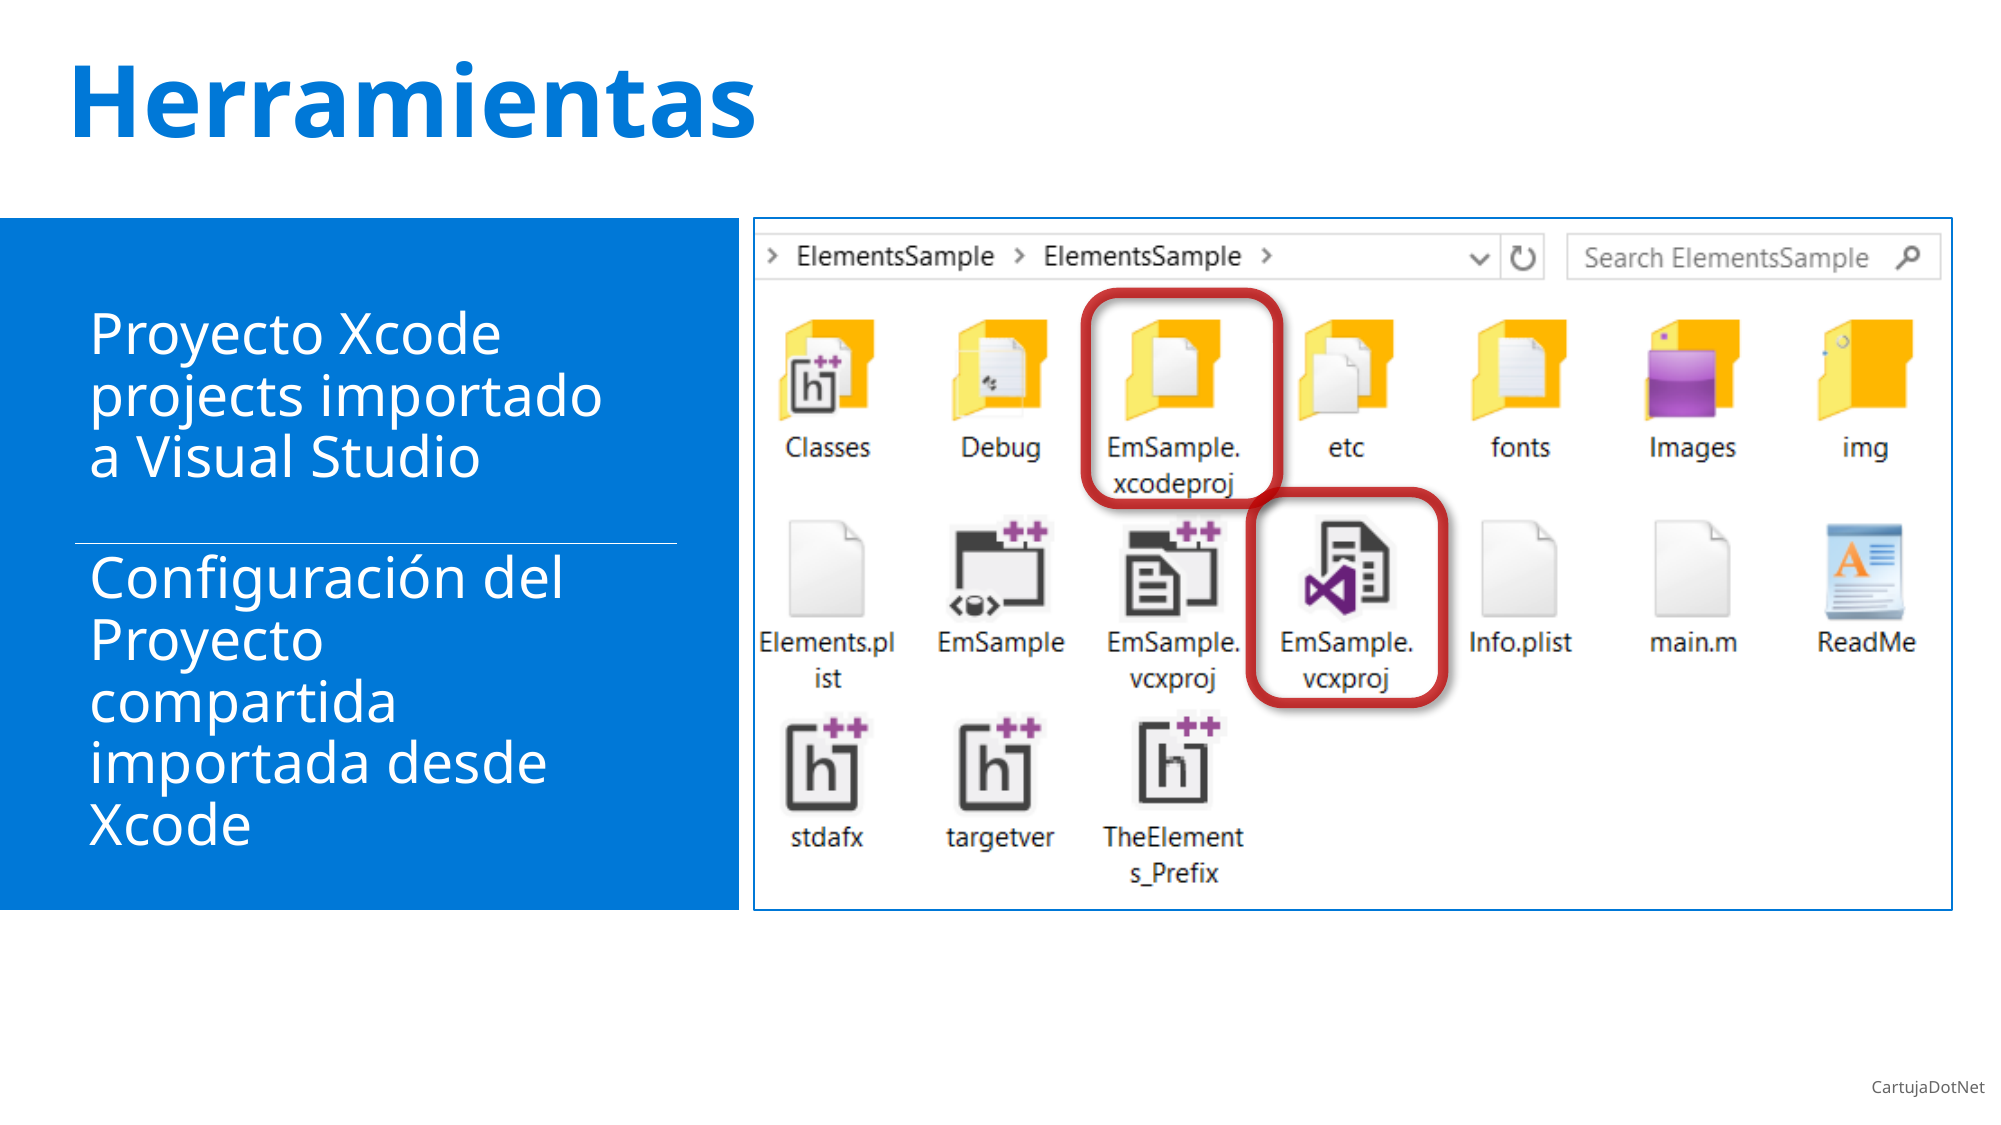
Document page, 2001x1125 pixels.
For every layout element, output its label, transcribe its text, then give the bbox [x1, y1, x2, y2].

title Herramientas [44, 33, 1956, 195]
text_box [0, 219, 738, 910]
picture [754, 219, 1951, 910]
